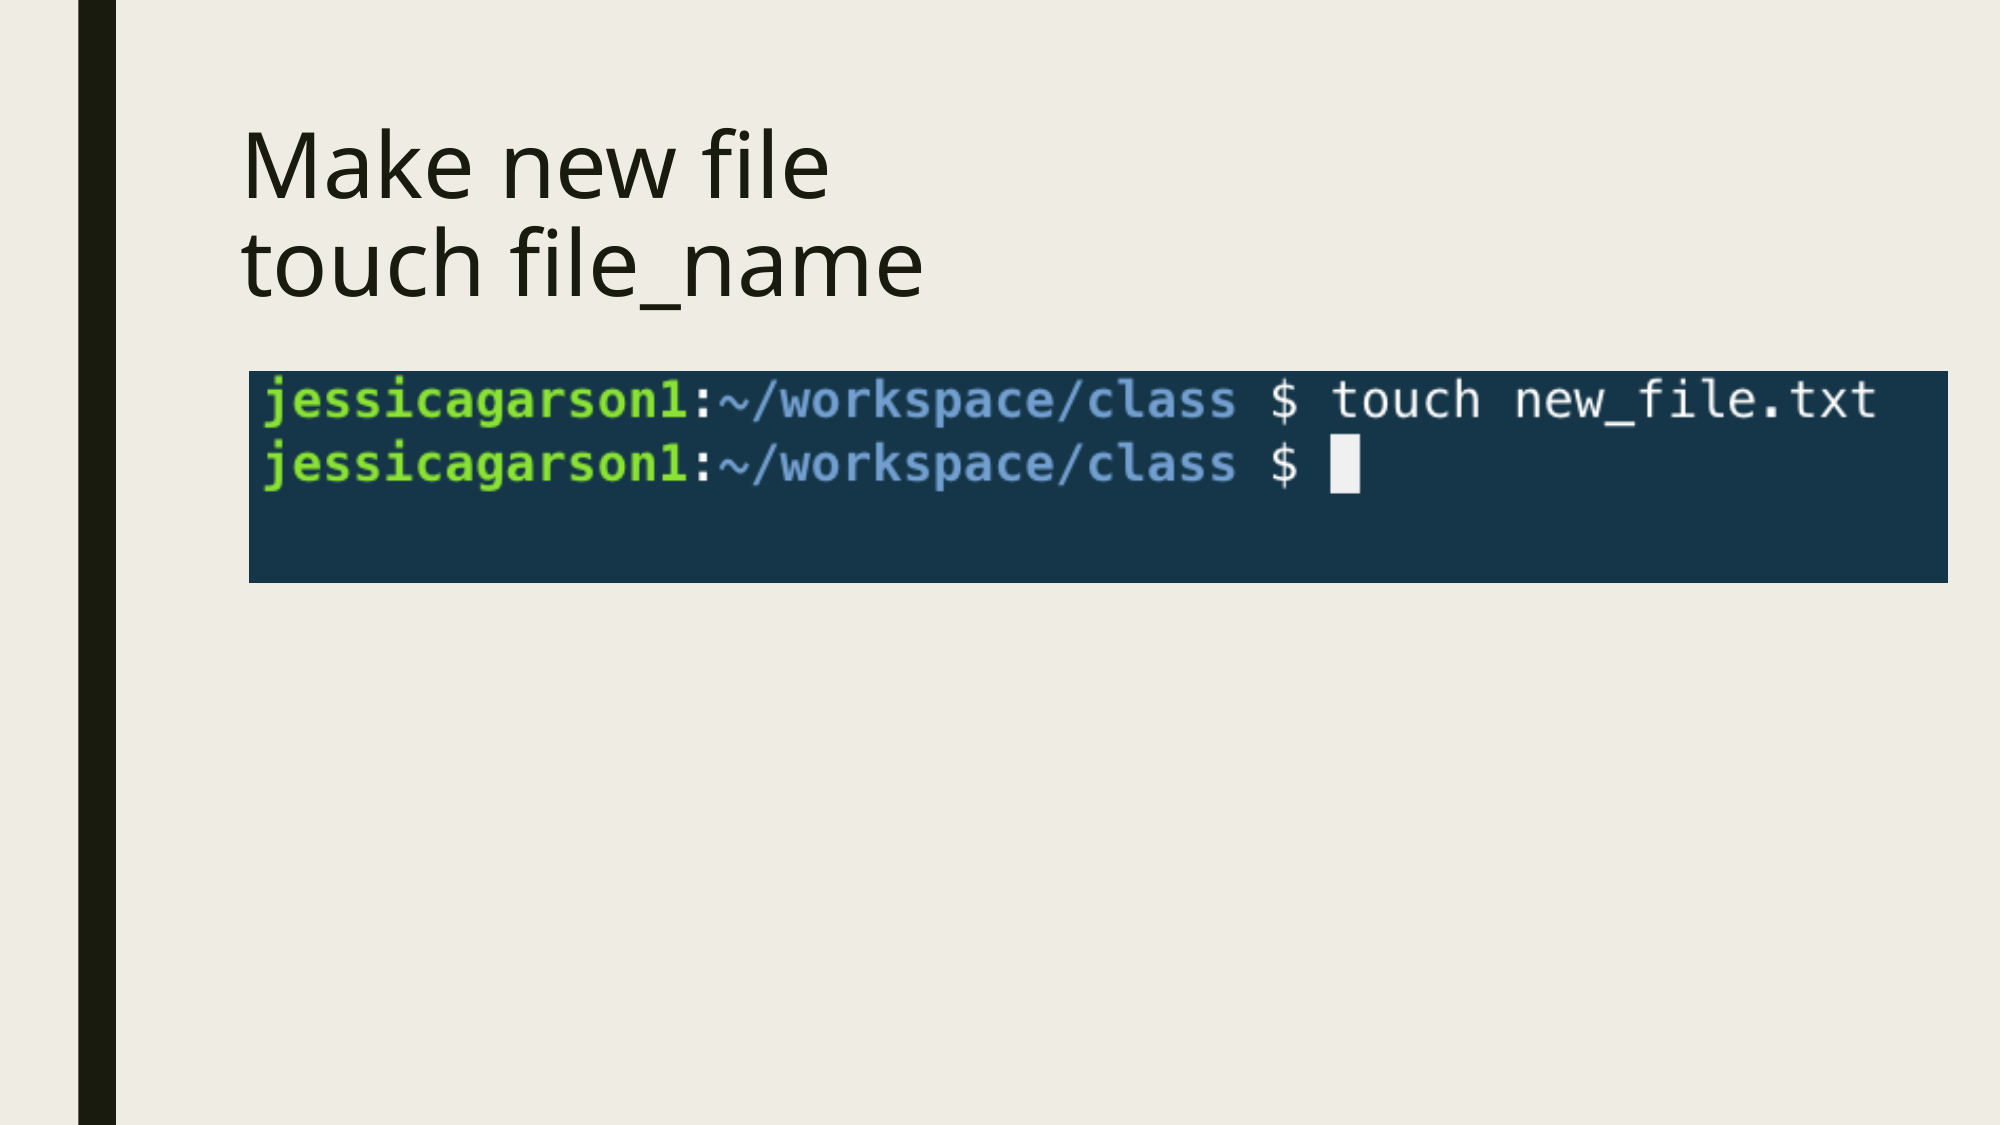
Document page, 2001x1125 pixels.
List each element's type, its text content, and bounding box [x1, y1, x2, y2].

title Make new file touch file_name [225, 112, 1800, 357]
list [249, 371, 1948, 584]
